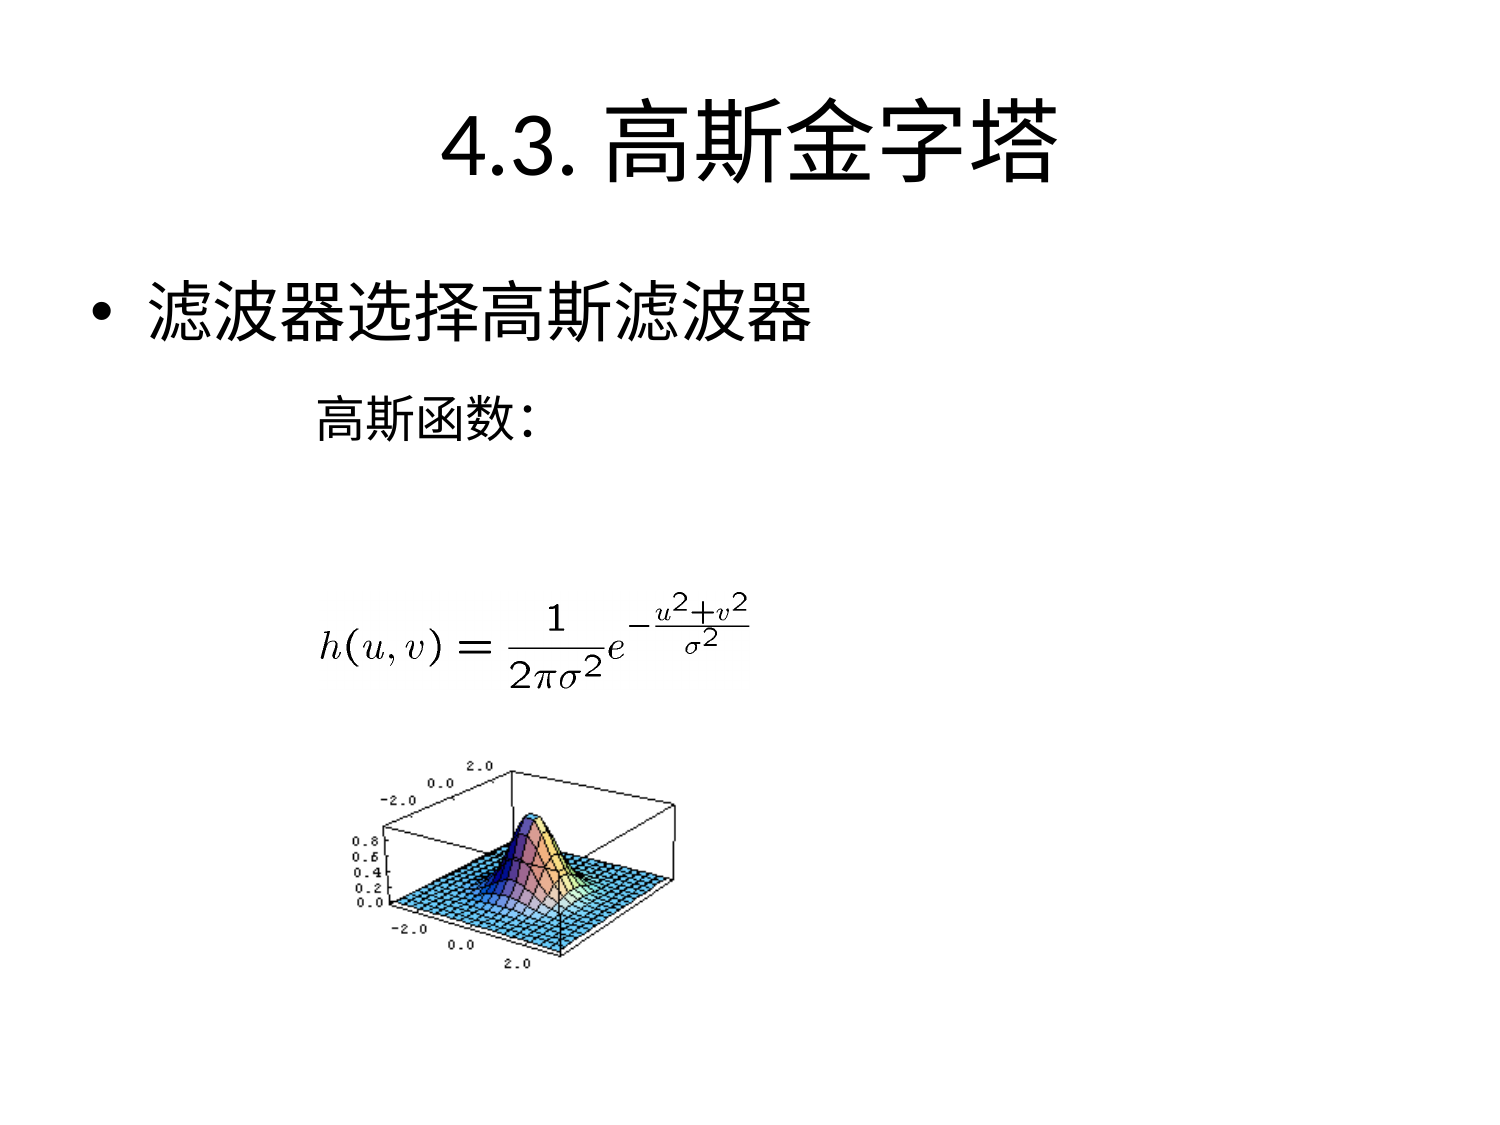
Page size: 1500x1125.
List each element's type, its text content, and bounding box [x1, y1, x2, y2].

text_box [300, 387, 751, 982]
title 4.3.高斯金字塔 [75, 45, 1425, 233]
list 滤波器选择高斯滤波器 [75, 262, 1425, 1005]
